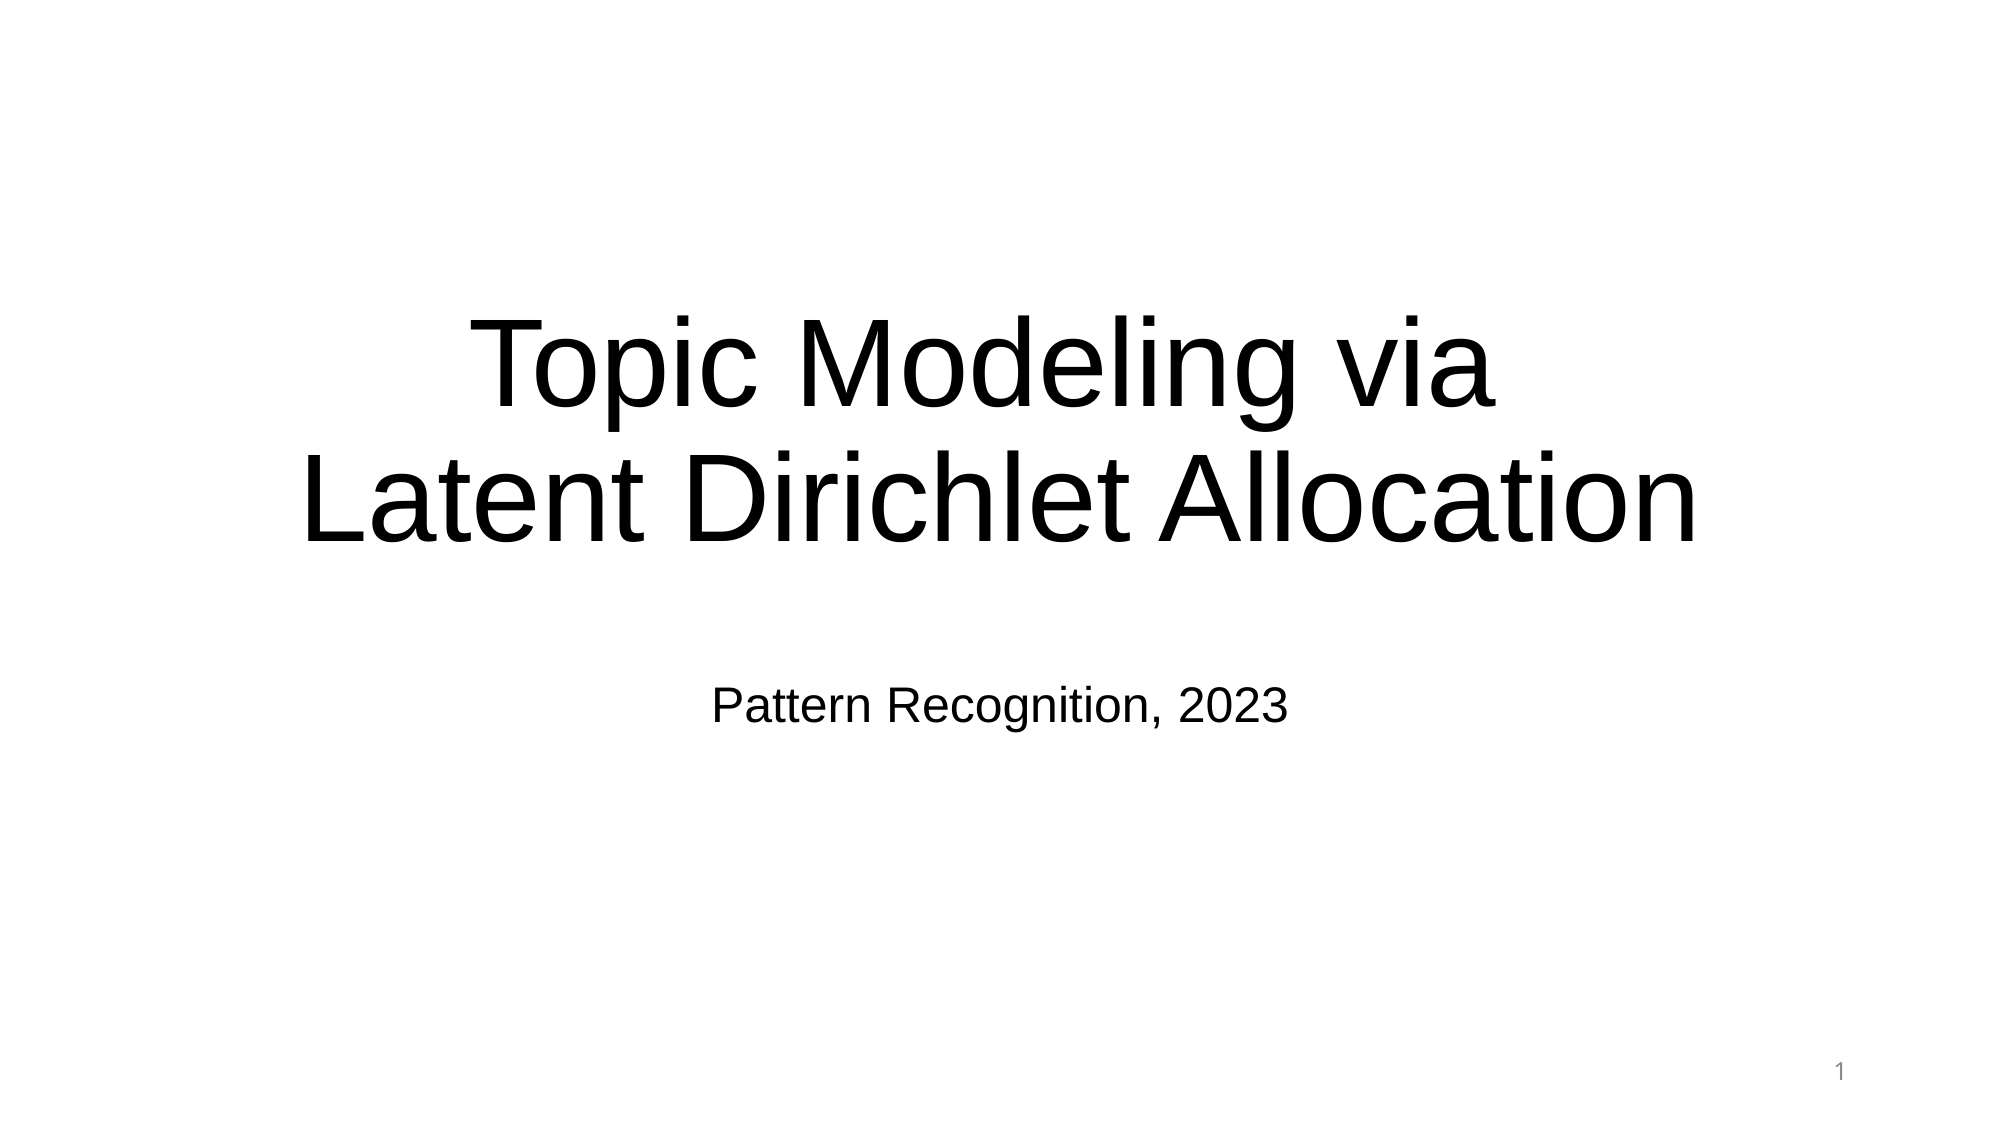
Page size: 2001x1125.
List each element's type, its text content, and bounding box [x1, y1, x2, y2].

slide_number 1 [1412, 1042, 1863, 1103]
title Topic Modeling via Latent Dirichlet Allocation [249, 184, 1750, 576]
subtitle Pattern Recognition, 2023 [249, 590, 1750, 863]
